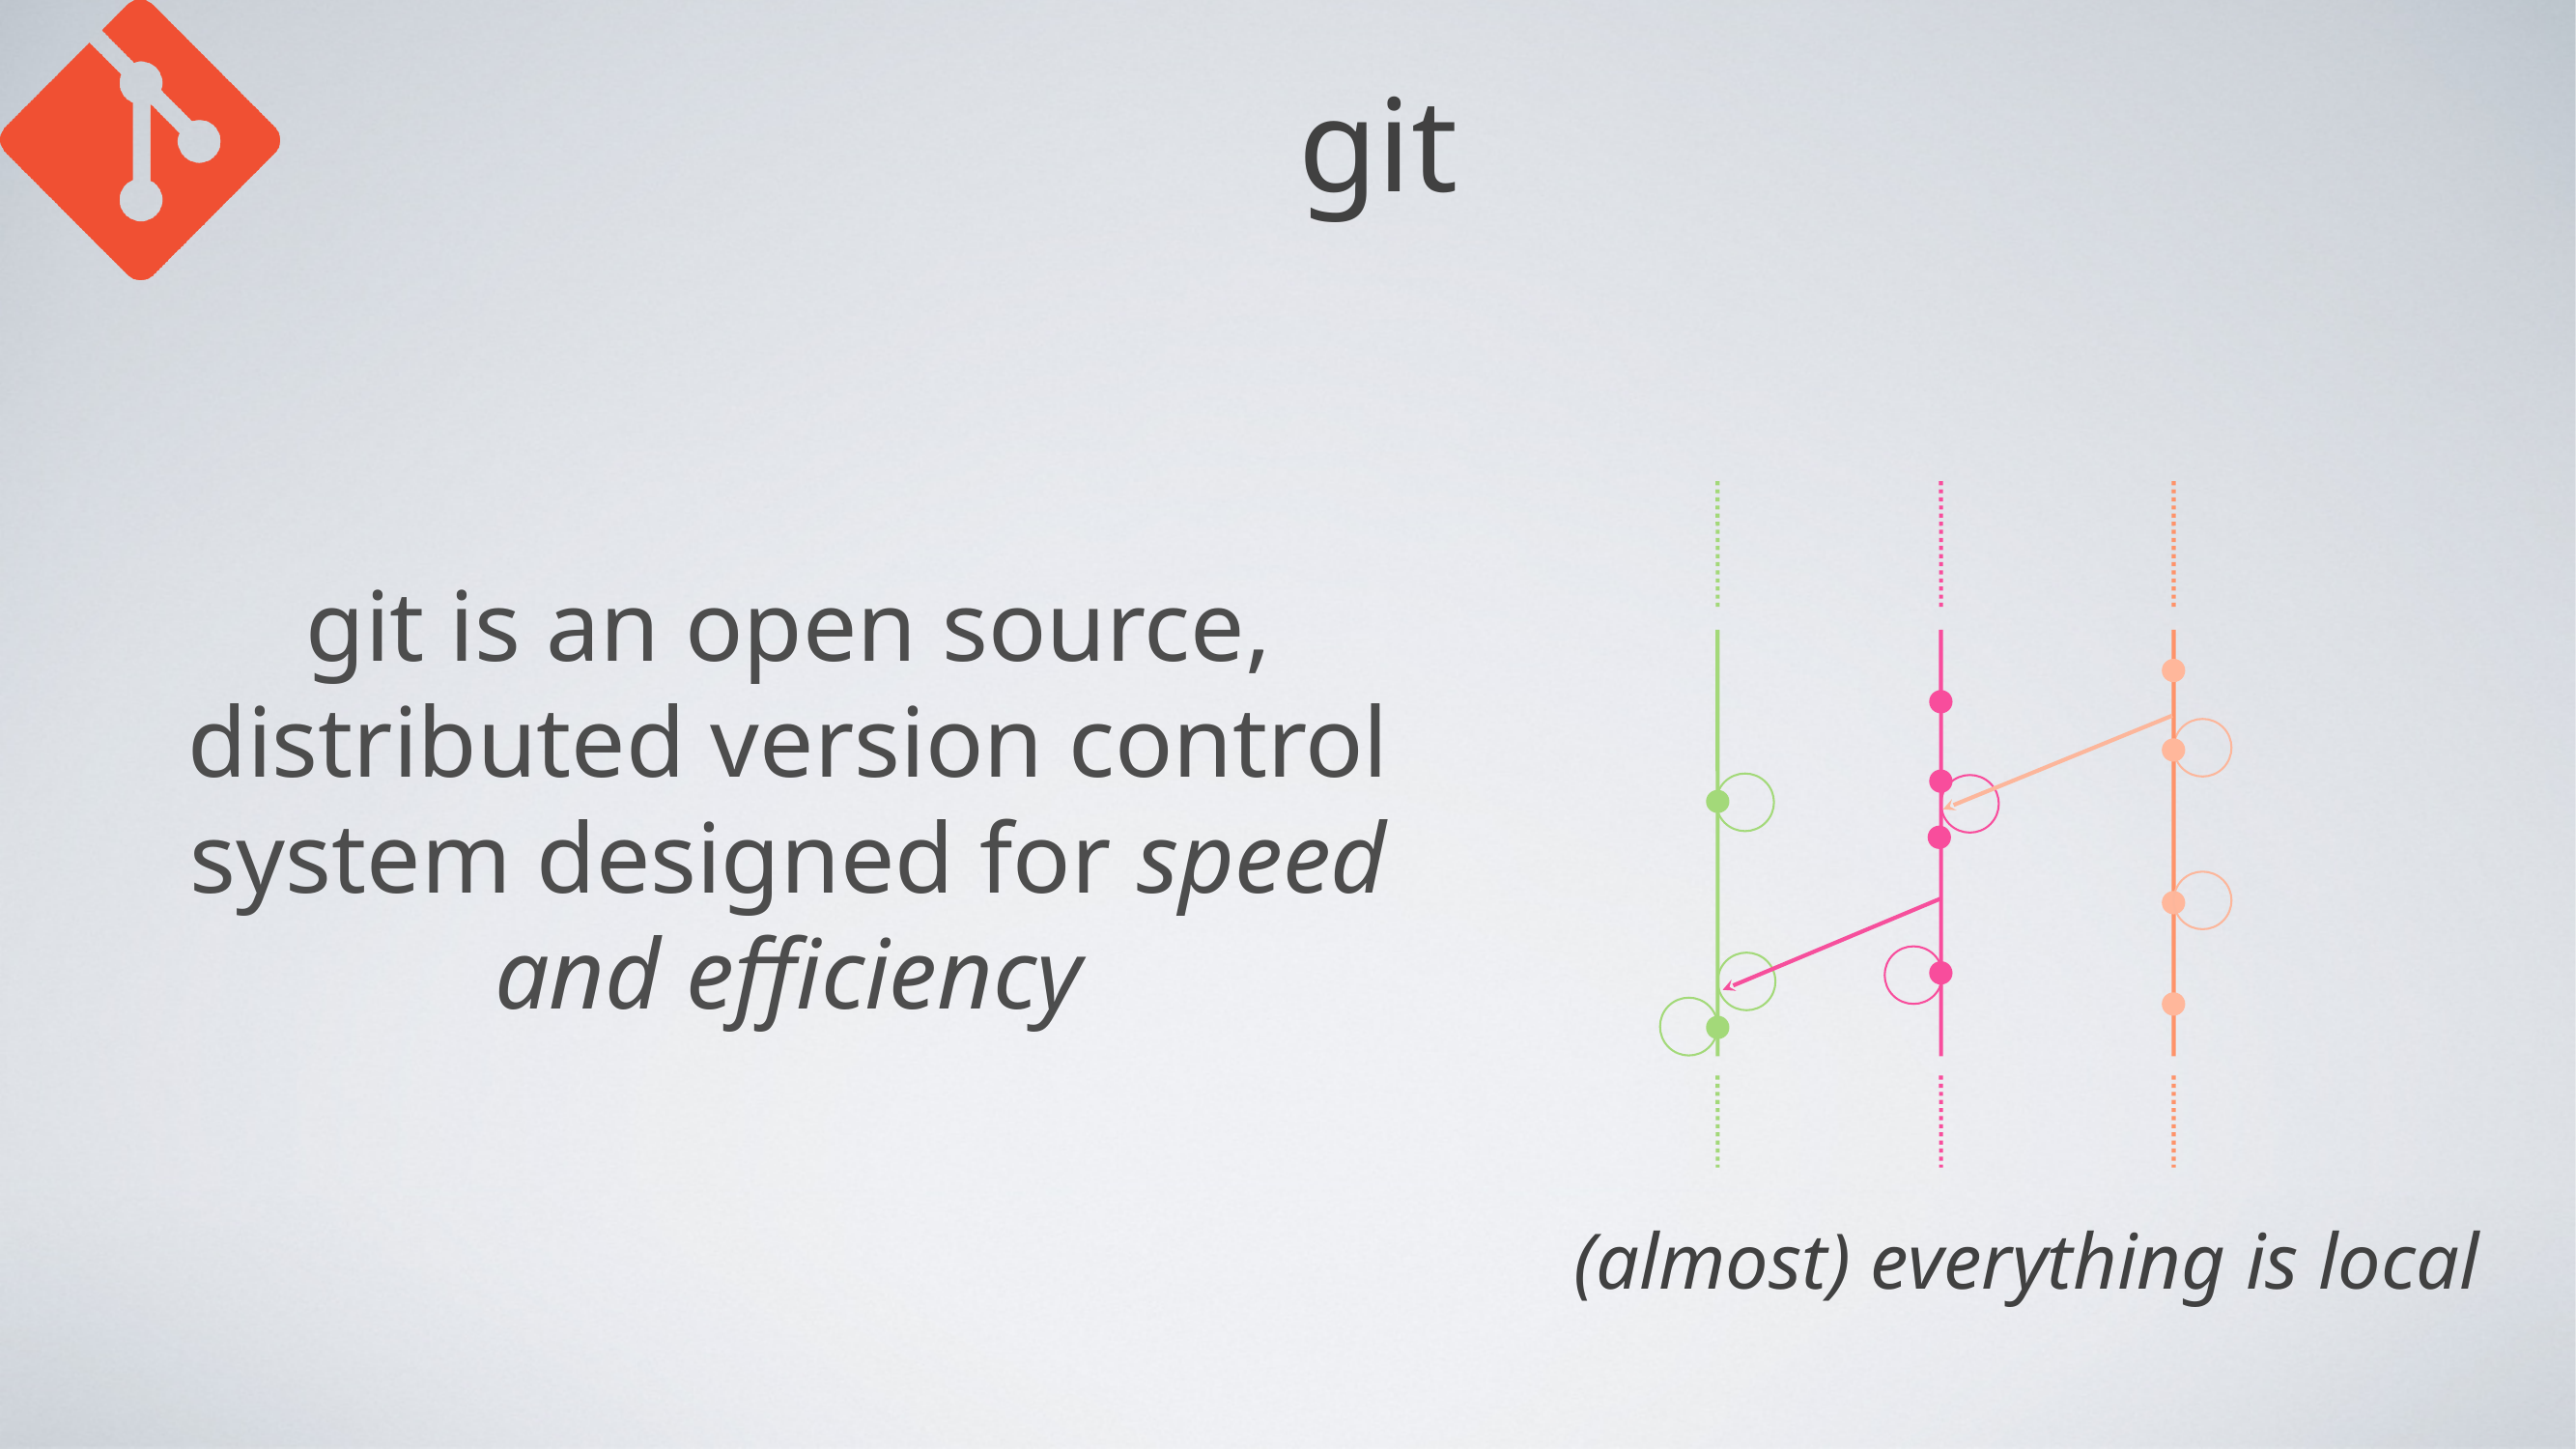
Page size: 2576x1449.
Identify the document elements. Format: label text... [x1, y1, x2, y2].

text_box [1941, 775, 1999, 833]
text_box (almost) everything is local [1573, 1212, 2480, 1305]
text_box [2173, 871, 2232, 929]
text_box [1715, 1015, 1730, 1039]
text_box [2162, 658, 2186, 683]
text_box git [309, 59, 2449, 221]
text_box [1927, 825, 1951, 849]
text_box [1718, 952, 1776, 1010]
text_box [1659, 997, 1718, 1056]
text_box [1884, 946, 1943, 1005]
text_box [2162, 891, 2176, 915]
text_box [1929, 690, 1953, 714]
text_box [2162, 738, 2186, 762]
text_box [1715, 773, 1774, 832]
text_box git is an open source, distributed version control system designed for speed and efficiency [128, 623, 1449, 971]
text_box [1929, 769, 1953, 793]
text_box [2175, 719, 2232, 777]
text_box [1706, 789, 1718, 813]
text_box [1942, 799, 1957, 810]
text_box [1722, 980, 1737, 991]
text_box [1939, 961, 1953, 985]
picture [0, 0, 2576, 1449]
text_box [2162, 992, 2186, 1016]
